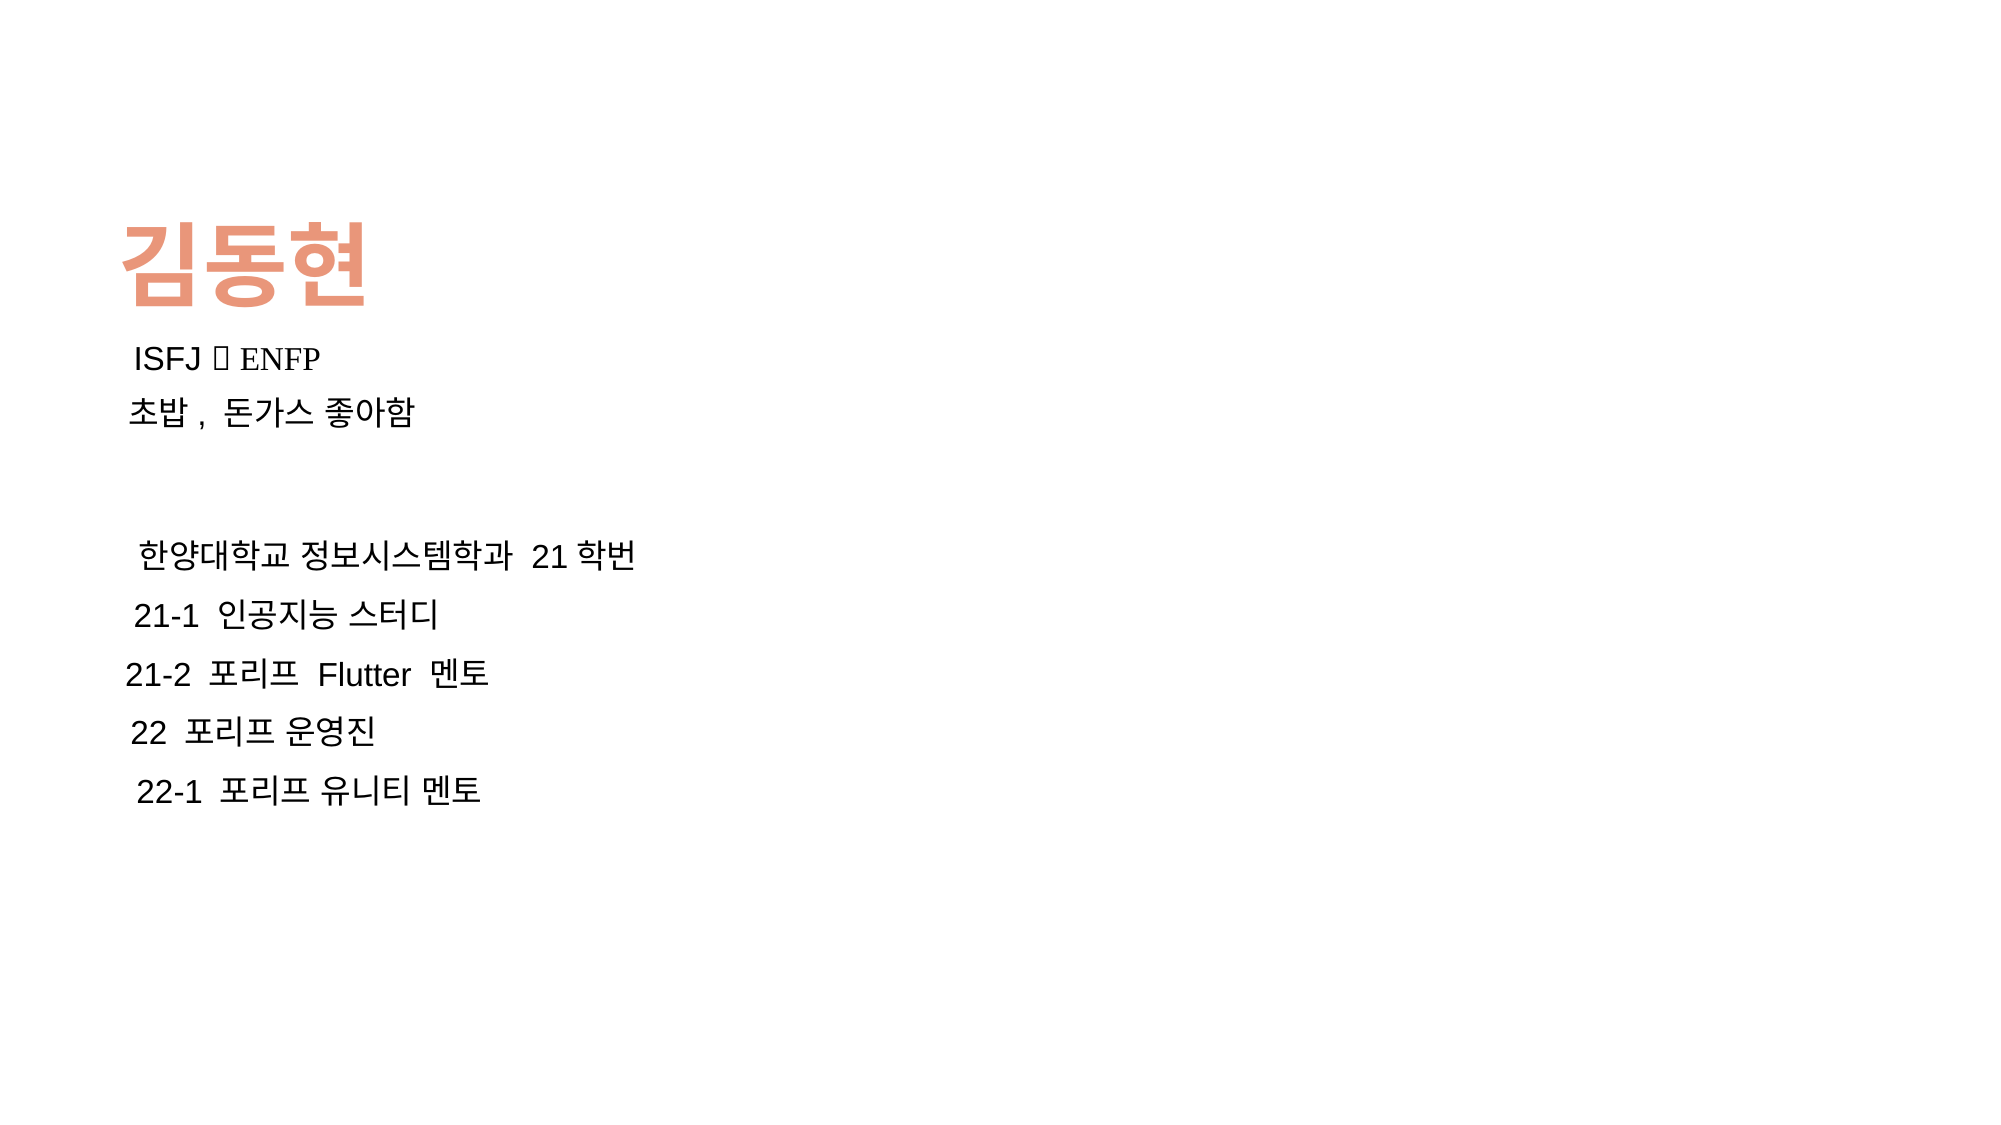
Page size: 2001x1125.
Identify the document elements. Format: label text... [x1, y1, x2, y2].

text_box ISFJ  ENFP [118, 329, 336, 384]
text_box 21-1 인공지능 스터디 [118, 586, 455, 642]
text_box 한양대학교 정보시스템학과 21학번 [124, 528, 653, 583]
text_box 초밥, 돈가스 좋아함 [113, 384, 432, 440]
text_box 22 포리프 운영진 [115, 704, 392, 759]
text_box 22-1 포리프 유니티 멘토 [121, 762, 498, 818]
text_box 김동현 [104, 200, 388, 326]
text_box 21-2 포리프 Flutter 멘토 [110, 645, 506, 701]
